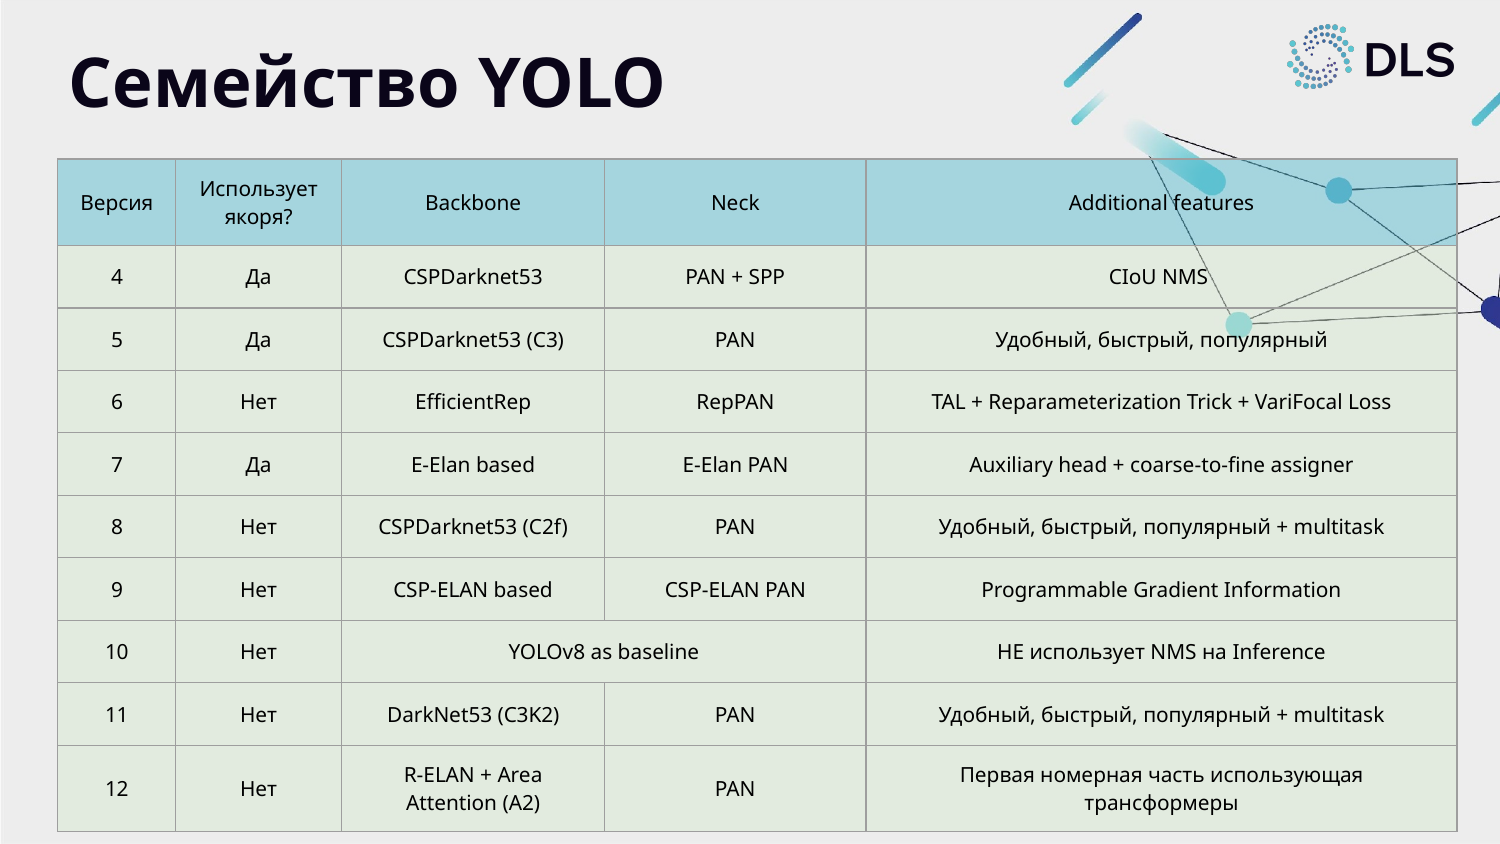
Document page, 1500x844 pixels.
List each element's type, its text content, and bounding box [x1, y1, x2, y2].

table_cell Нет [176, 496, 341, 557]
table_cell CSPDarknet53 [342, 246, 604, 307]
table_cell 7 [58, 433, 175, 495]
table_cell CSPDarknet53 (C2f) [342, 496, 604, 557]
table_header Additional features [867, 160, 1456, 245]
table_cell CSP-ELAN PAN [605, 558, 865, 620]
table_cell Удобный, быстрый, популярный + multitask [867, 683, 1456, 745]
table_header Версия [58, 160, 175, 245]
table_cell R-ELAN + Area Attention (A2) [342, 746, 604, 831]
table_header Использует якоря? [176, 160, 341, 245]
table_cell Programmable Gradient Information [867, 558, 1456, 620]
table_cell PAN [605, 746, 865, 831]
table_cell DarkNet53 (C3K2) [342, 683, 604, 745]
table_cell 10 [58, 621, 175, 682]
table_cell НЕ использует NMS на Inference [867, 621, 1456, 682]
table_cell Удобный, быстрый, популярный [867, 309, 1456, 370]
table_cell 4 [58, 246, 175, 307]
table_cell RepPAN [605, 371, 865, 432]
table_cell 6 [58, 371, 175, 432]
table_cell YOLOv8 as baseline [342, 621, 865, 682]
table_cell 9 [58, 558, 175, 620]
table_cell CIoU NMS [867, 246, 1456, 307]
table_cell Auxiliary head + coarse-to-fine assigner [867, 433, 1456, 495]
table_header Neck [605, 160, 865, 245]
table_cell E-Elan based [342, 433, 604, 495]
table_header Backbone [342, 160, 604, 245]
table_cell EfficientRep [342, 371, 604, 432]
picture [0, 0, 1500, 844]
table_cell CSP-ELAN based [342, 558, 604, 620]
table_cell Да [176, 433, 341, 495]
table_cell Да [176, 309, 341, 370]
table_cell PAN [605, 683, 865, 745]
table_cell 5 [58, 309, 175, 370]
table_cell TAL + Reparameterization Trick + VariFocal Loss [867, 371, 1456, 432]
table_cell PAN [605, 496, 865, 557]
table_cell PAN + SPP [605, 246, 865, 307]
table_cell E-Elan PAN [605, 433, 865, 495]
table_cell 8 [58, 496, 175, 557]
table_cell Нет [176, 746, 341, 831]
table_cell 12 [58, 746, 175, 831]
title Семейство YOLO [57, 24, 1005, 147]
table_cell Нет [176, 371, 341, 432]
table_cell Нет [176, 683, 341, 745]
table_cell Первая номерная часть использующая трансформеры [867, 746, 1456, 831]
table_cell Удобный, быстрый, популярный + multitask [867, 496, 1456, 557]
table_cell Нет [176, 621, 341, 682]
table_cell PAN [605, 309, 865, 370]
table_cell Нет [176, 558, 341, 620]
table_cell 11 [58, 683, 175, 745]
table_cell CSPDarknet53 (C3) [342, 309, 604, 370]
table_cell Да [176, 246, 341, 307]
